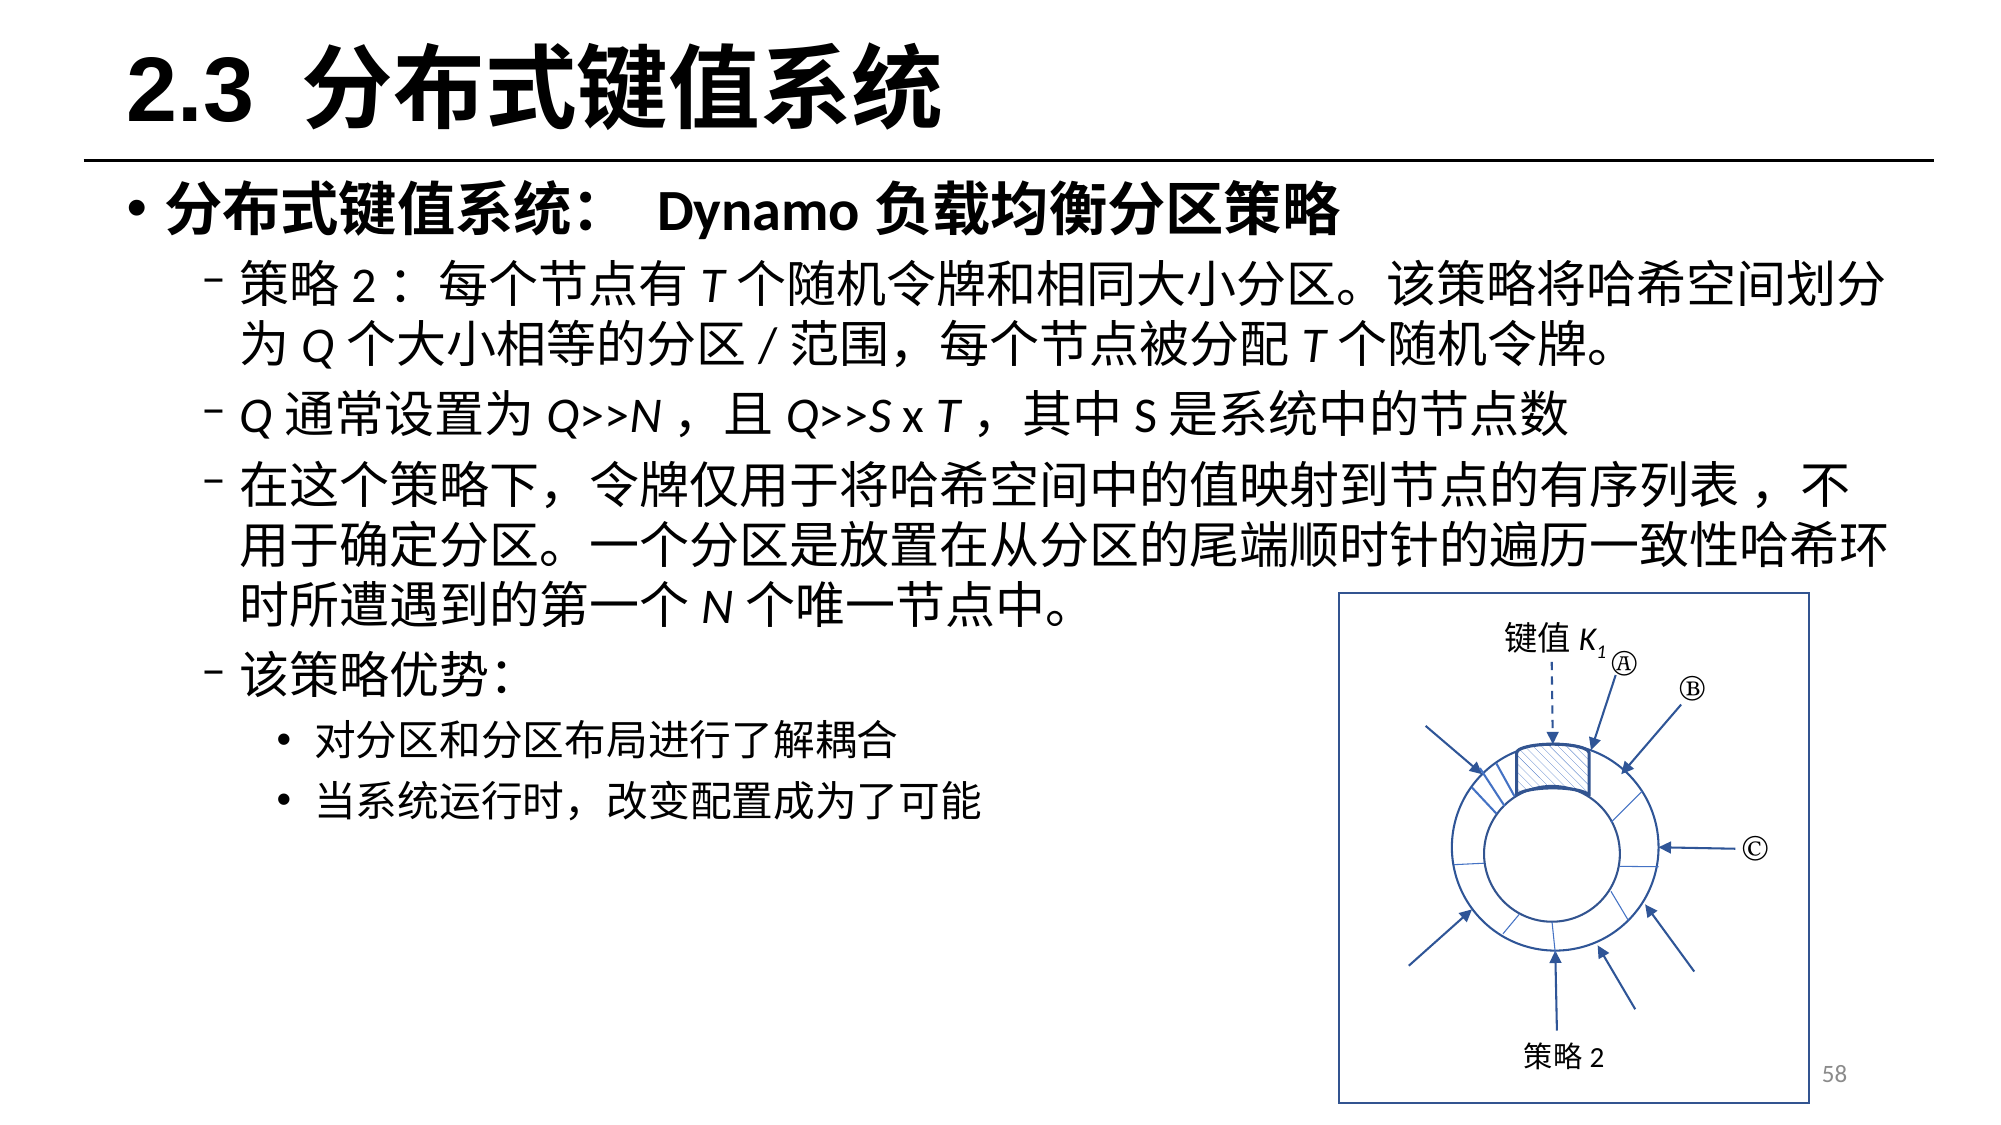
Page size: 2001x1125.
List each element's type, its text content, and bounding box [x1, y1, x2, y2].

slide_number 58 [1810, 1042, 1863, 1103]
list 分布式键值系统： Dynamo负载均衡分区策略 策略2：每个节点有T个随机令牌和相同大小分区。该策略将哈希空间划分为Q个大小相等的分区/范围，每个节点被分配T个随机令牌。 Q通常设置为Q>>N，且Q>>S x T，其中S是系统中的节点数 在这个策略下，令牌仅用于将哈希空间中的值映射到节点的有序列表 ，不用于确定分区。一个分区是放置在从分区的尾端顺时针的遍历一致性哈希环时所遭遇到的第一个N个唯一节点中。 该策略优势： 对分区和分区布局进行了解耦合 当系统运行时，改变配置成为了可能 [111, 164, 1905, 988]
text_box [1339, 593, 1810, 1103]
title 2.3 分布式键值系统 [111, 22, 1905, 161]
